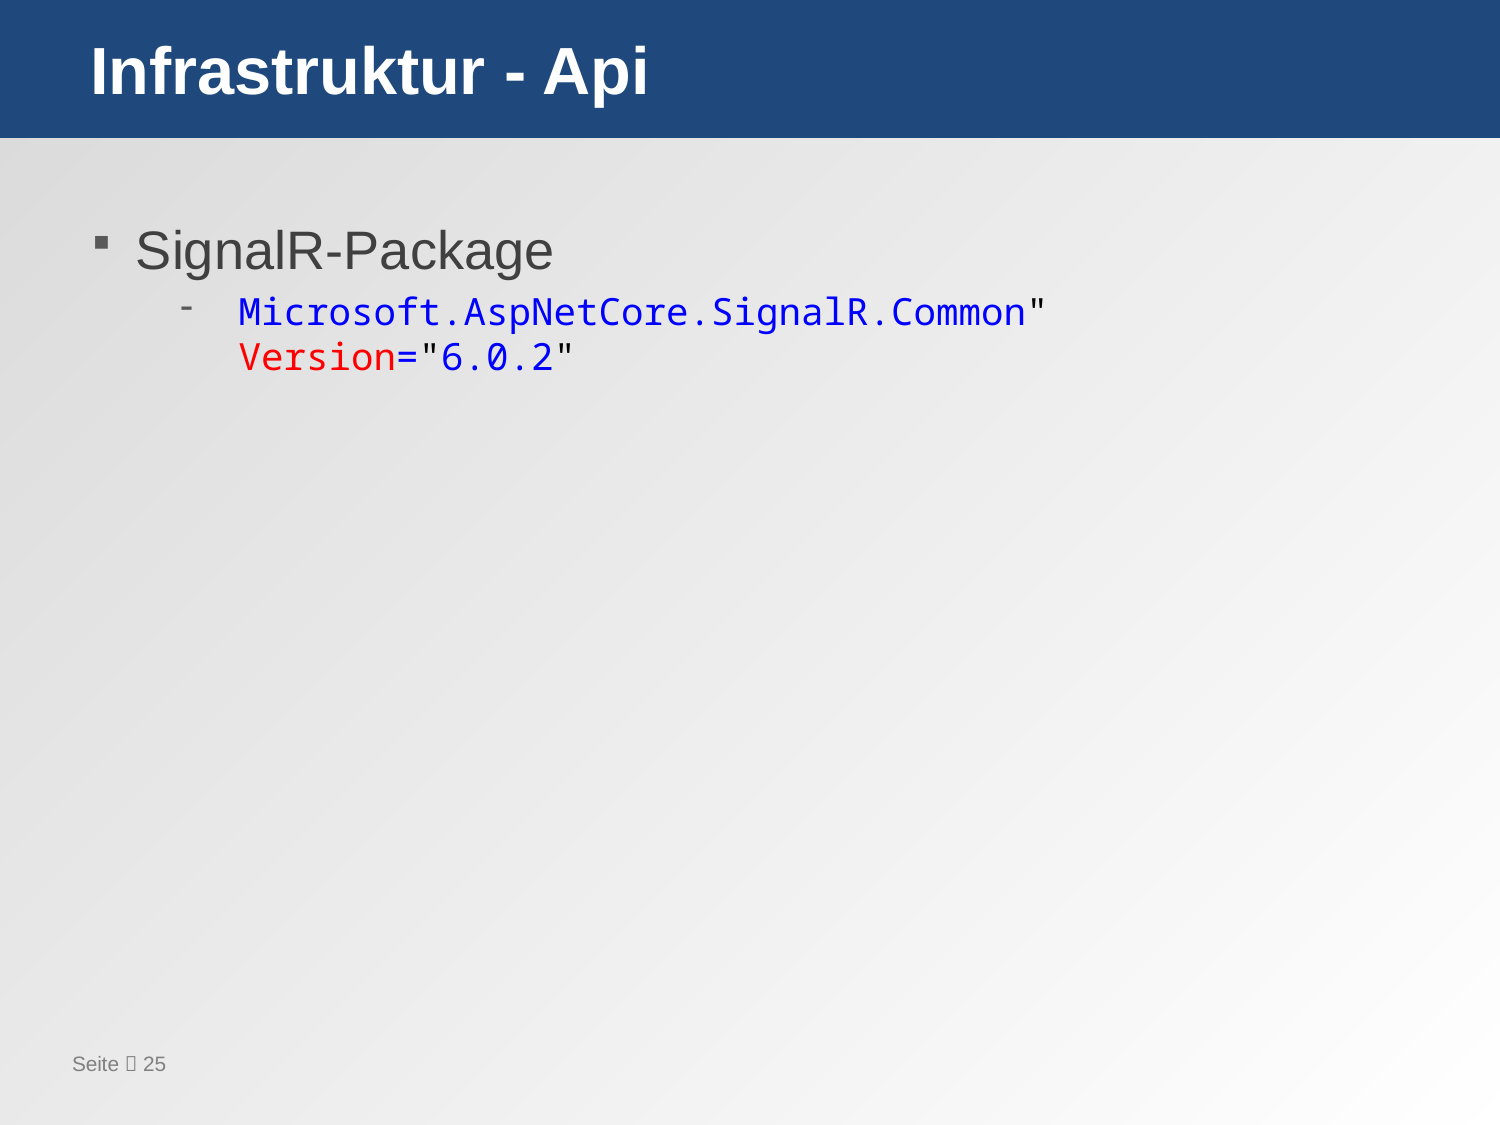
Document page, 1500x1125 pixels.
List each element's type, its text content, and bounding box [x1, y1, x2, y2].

list SignalR-Package Microsoft.AspNetCore.SignalR.Common" Version="6.0.2" [76, 208, 1424, 964]
title Infrastruktur - Api [75, 20, 1425, 208]
